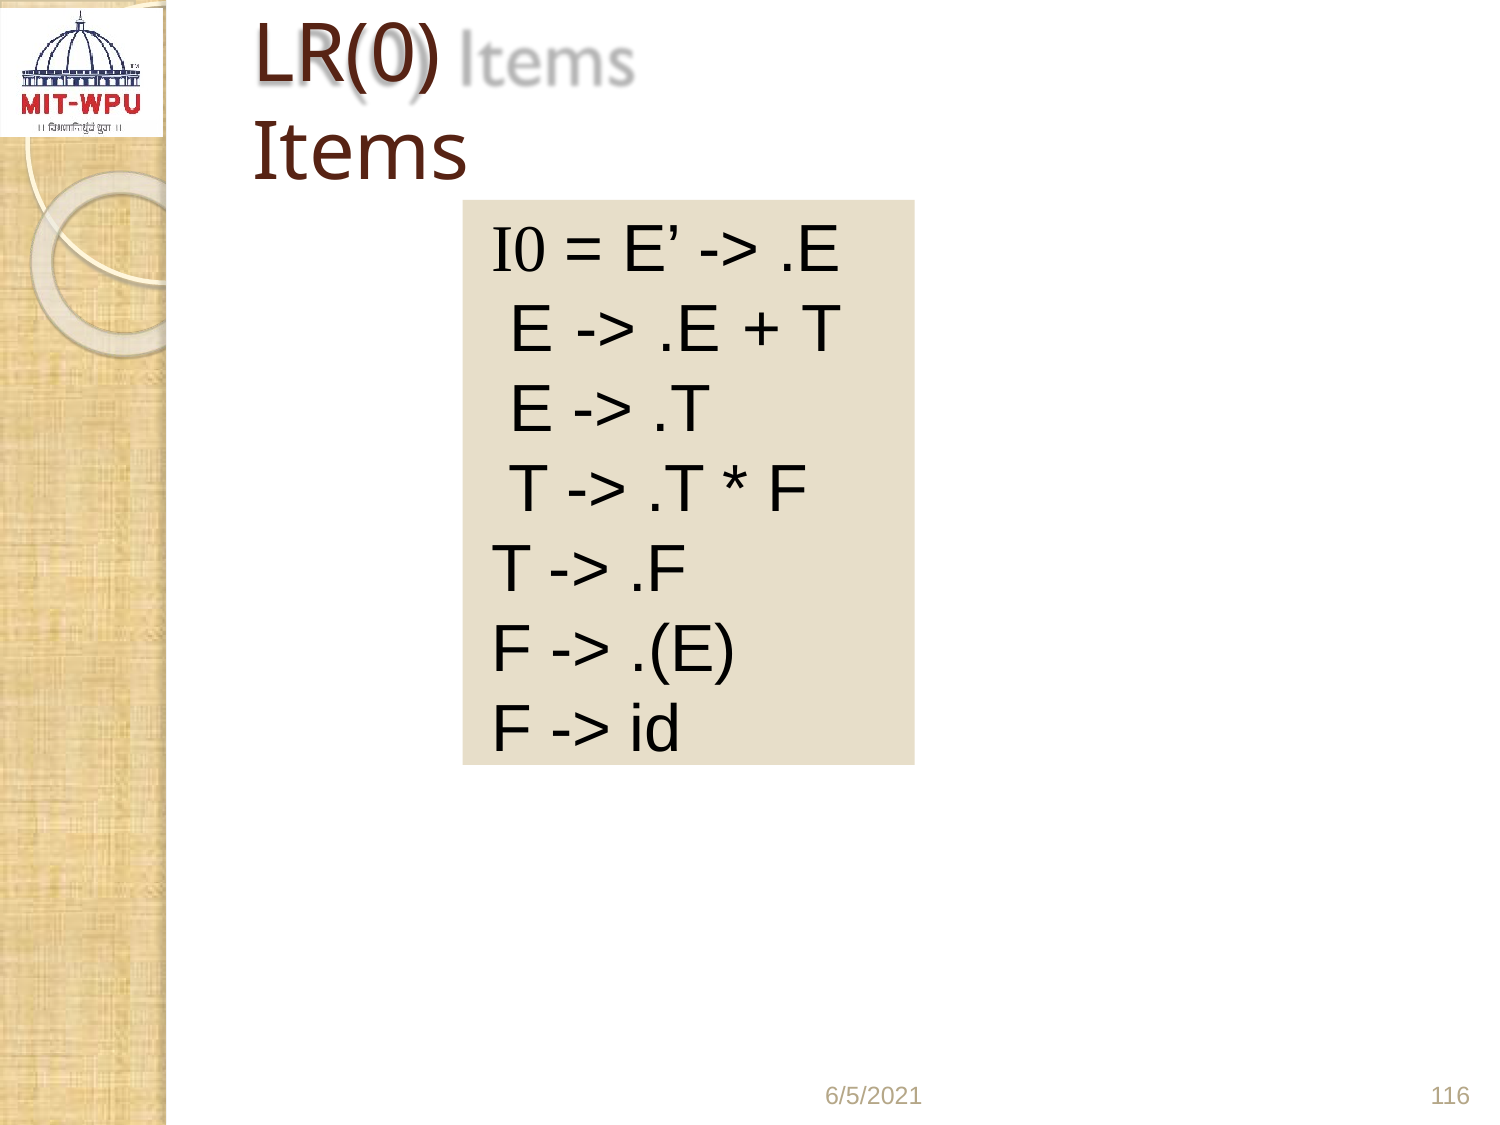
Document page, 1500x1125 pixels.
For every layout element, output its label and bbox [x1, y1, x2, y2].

text_box [462, 199, 915, 765]
picture [0, 0, 166, 1125]
text_box [197, 0, 692, 111]
slide_number [1424, 1074, 1479, 1125]
title [250, 111, 640, 196]
text_box [822, 1074, 925, 1110]
